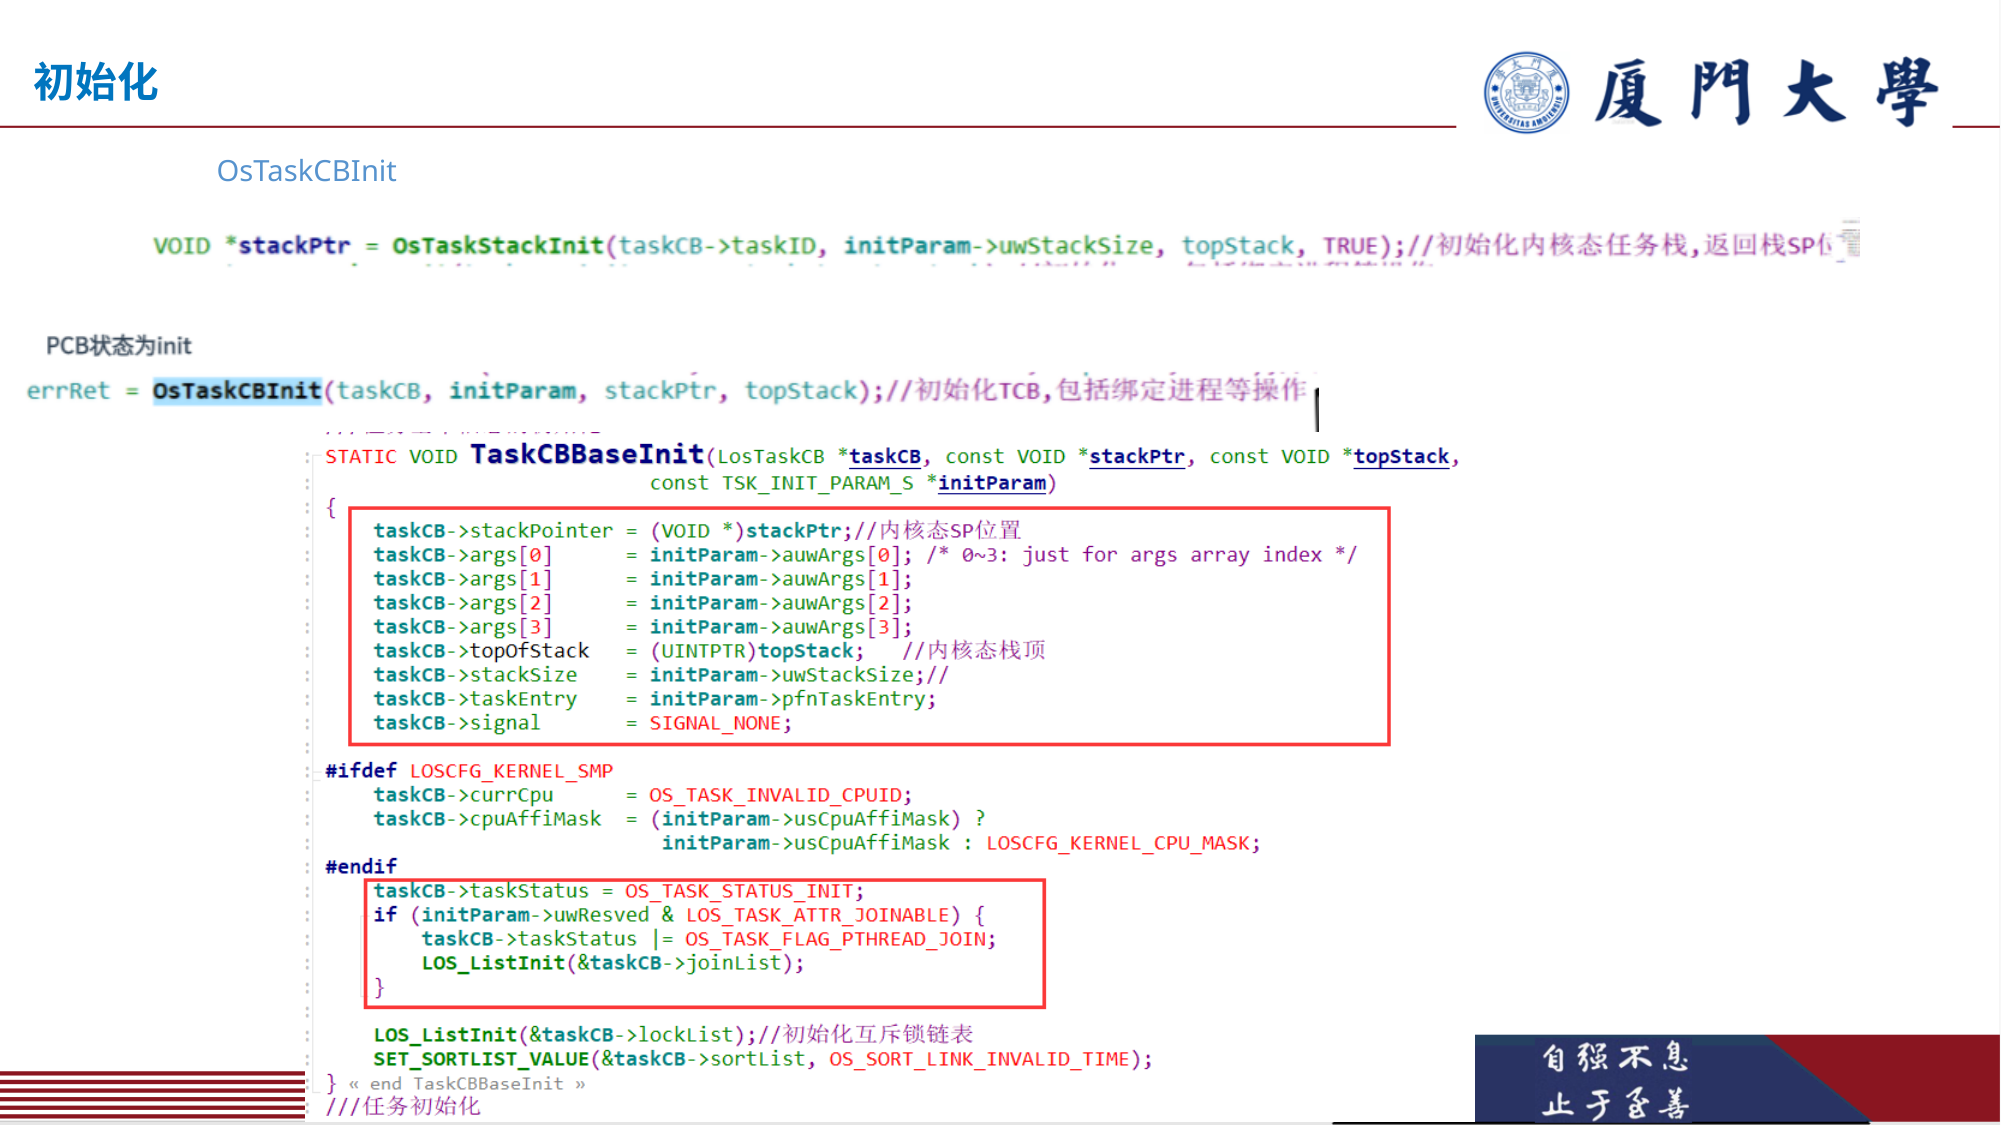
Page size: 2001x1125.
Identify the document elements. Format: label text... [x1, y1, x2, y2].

picture [0, 0, 2001, 1125]
list OsTaskCBInit [201, 144, 625, 199]
list 初始化 [18, 47, 444, 107]
